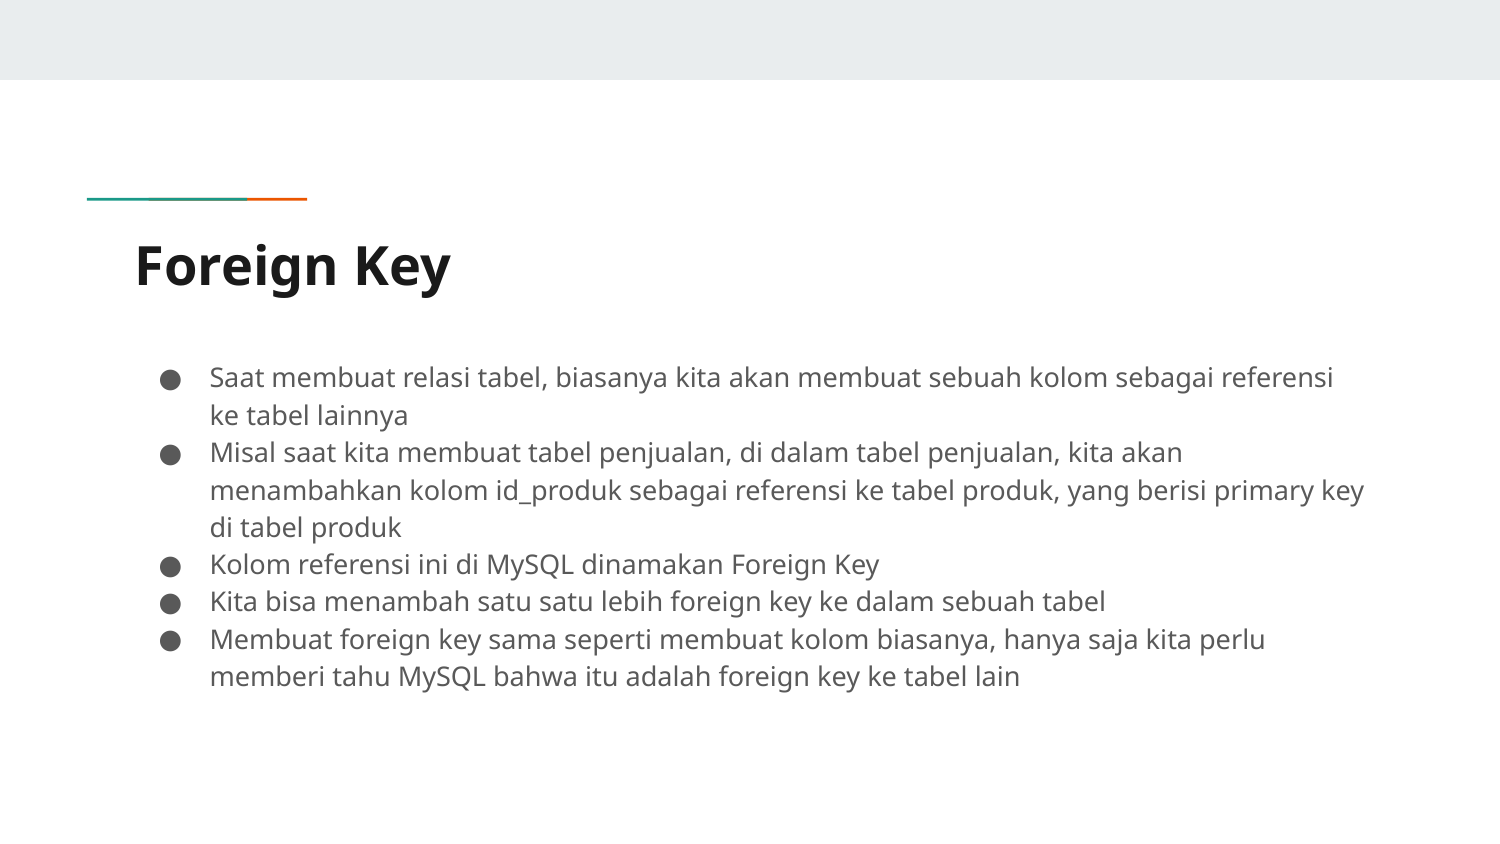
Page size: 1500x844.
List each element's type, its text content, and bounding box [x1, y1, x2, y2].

list Saat membuat relasi tabel, biasanya kita akan membuat sebuah kolom sebagai referensi ke tabel lainnya Misal saat kita membuat tabel penjualan, di dalam tabel penjualan, kita akan menambahkan kolom id_produk sebagai referensi ke tabel produk, yang berisi primary key di tabel produk Kolom referensi ini di MySQL dinamakan Foreign Key Kita bisa menambah satu satu lebih foreign key ke dalam sebuah tabel Membuat foreign key sama seperti membuat kolom biasanya, hanya saja kita perlu memberi tahu MySQL bahwa itu adalah foreign key ke tabel lain [119, 341, 1381, 712]
title Foreign Key [119, 216, 1381, 305]
